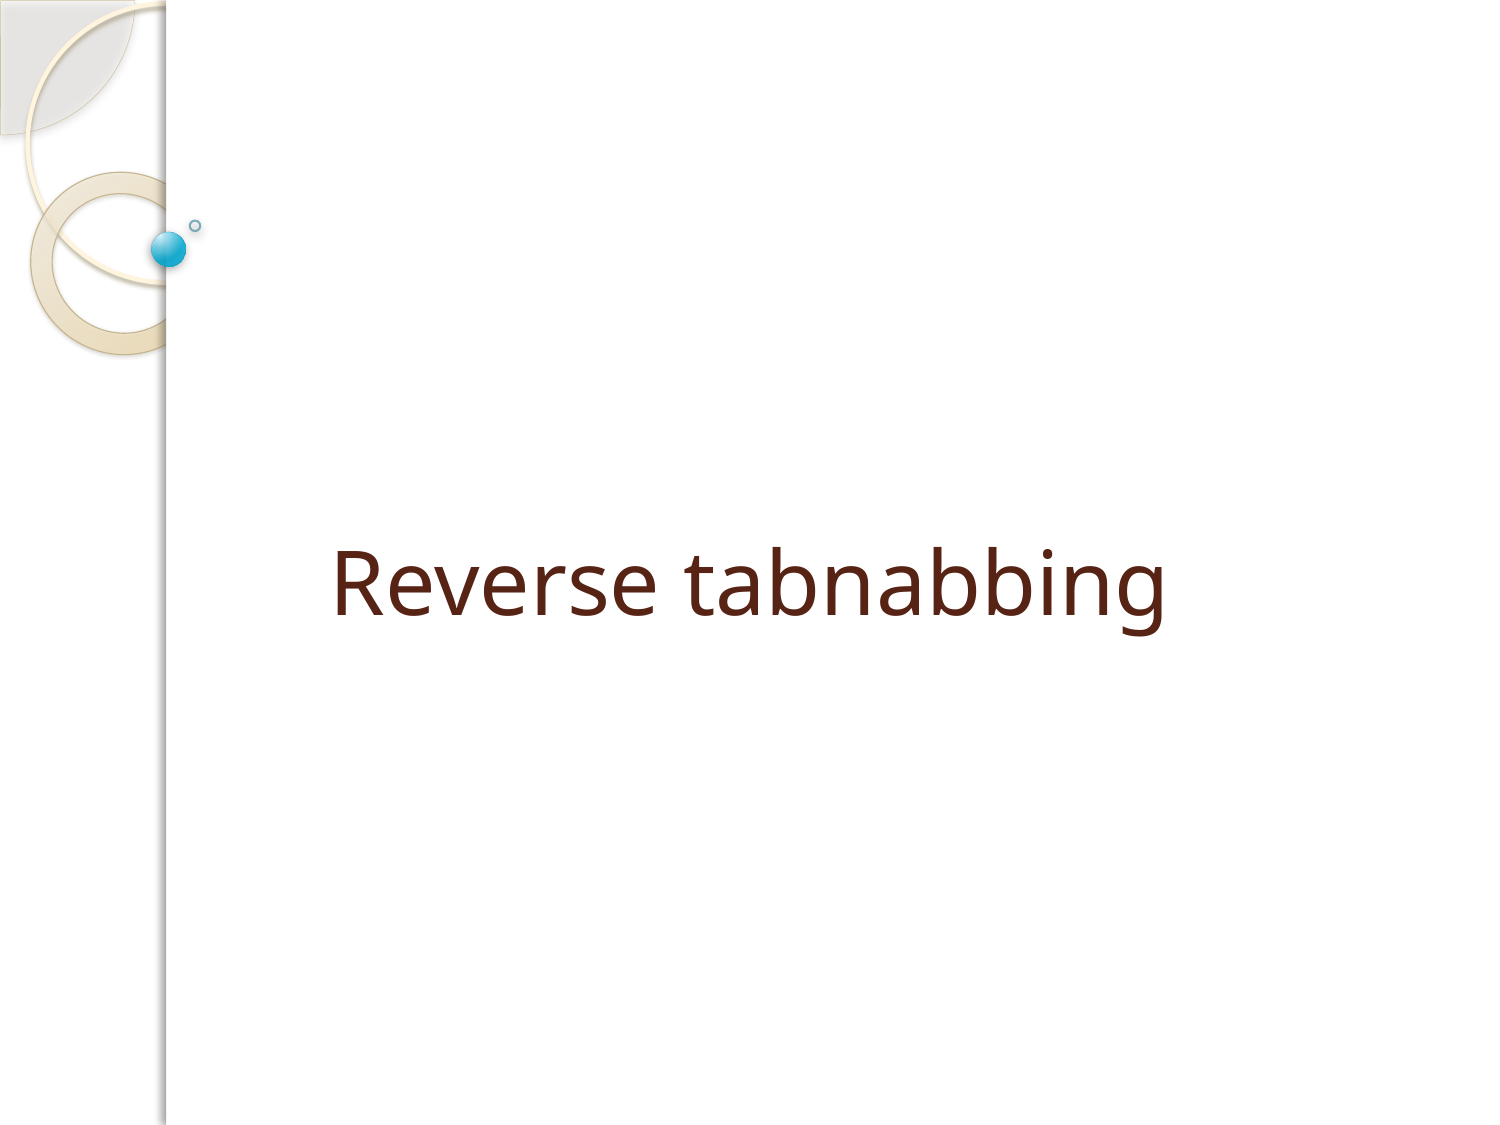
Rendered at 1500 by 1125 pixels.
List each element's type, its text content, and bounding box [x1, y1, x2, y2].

title Reverse tabnabbing [0, 503, 1500, 641]
